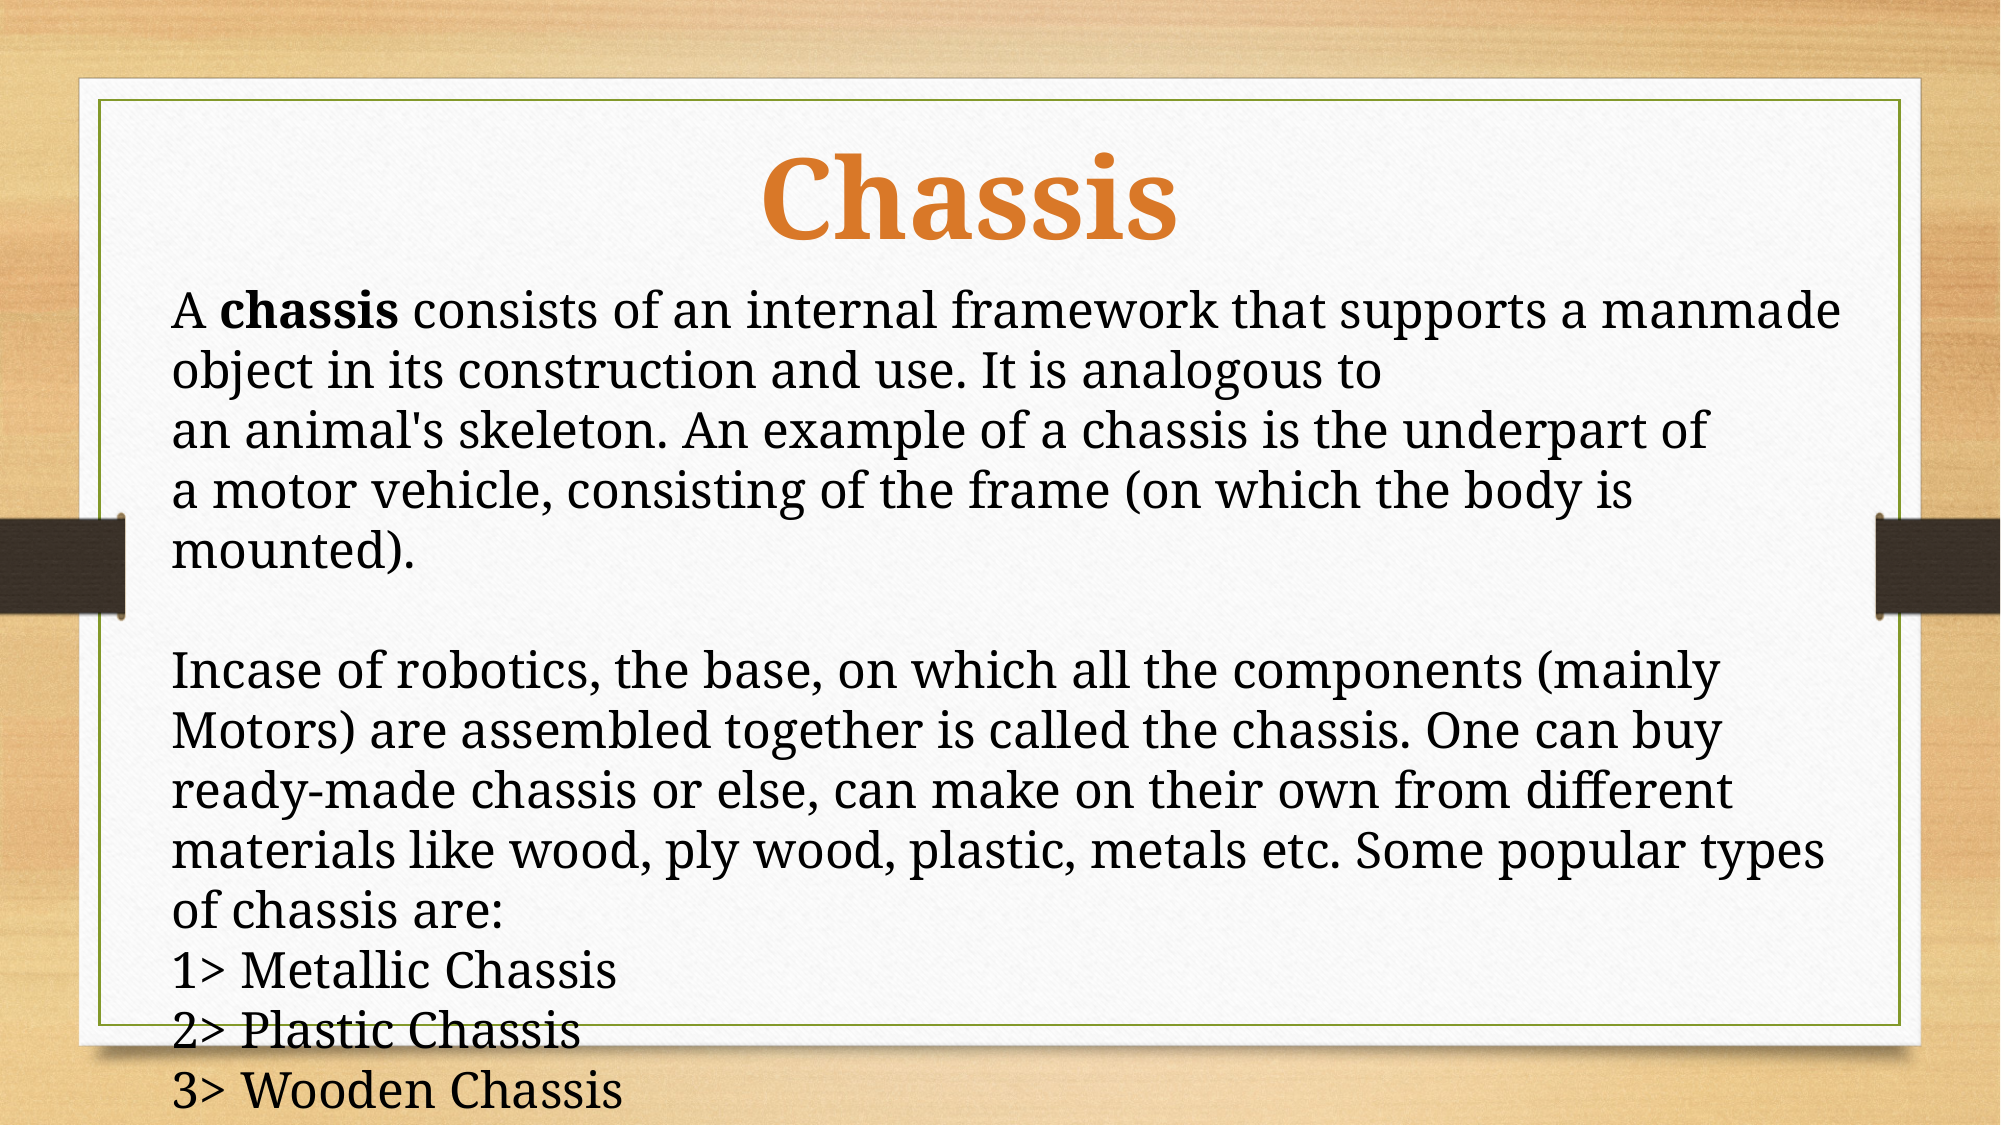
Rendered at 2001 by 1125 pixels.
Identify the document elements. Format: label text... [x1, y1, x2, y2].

picture [0, 0, 2001, 1125]
text_box A chassis consists of an internal framework that supports a manmade object in its construction and use. It is analogous to an animal's skeleton. An example of a chassis is the underpart of a motor vehicle, consisting of the frame (on which the body is mounted). Incase of robotics, the base, on which all the components (mainly Motors) are assembled together is called the chassis. One can buy ready-made chassis or else, can make on their own from different materials like wood, ply wood, plastic, metals etc. Some popular types of chassis are: 1> Metallic Chassis 2> Plastic Chassis 3> Wooden Chassis [156, 270, 1883, 1125]
text_box Chassis [743, 119, 1196, 270]
